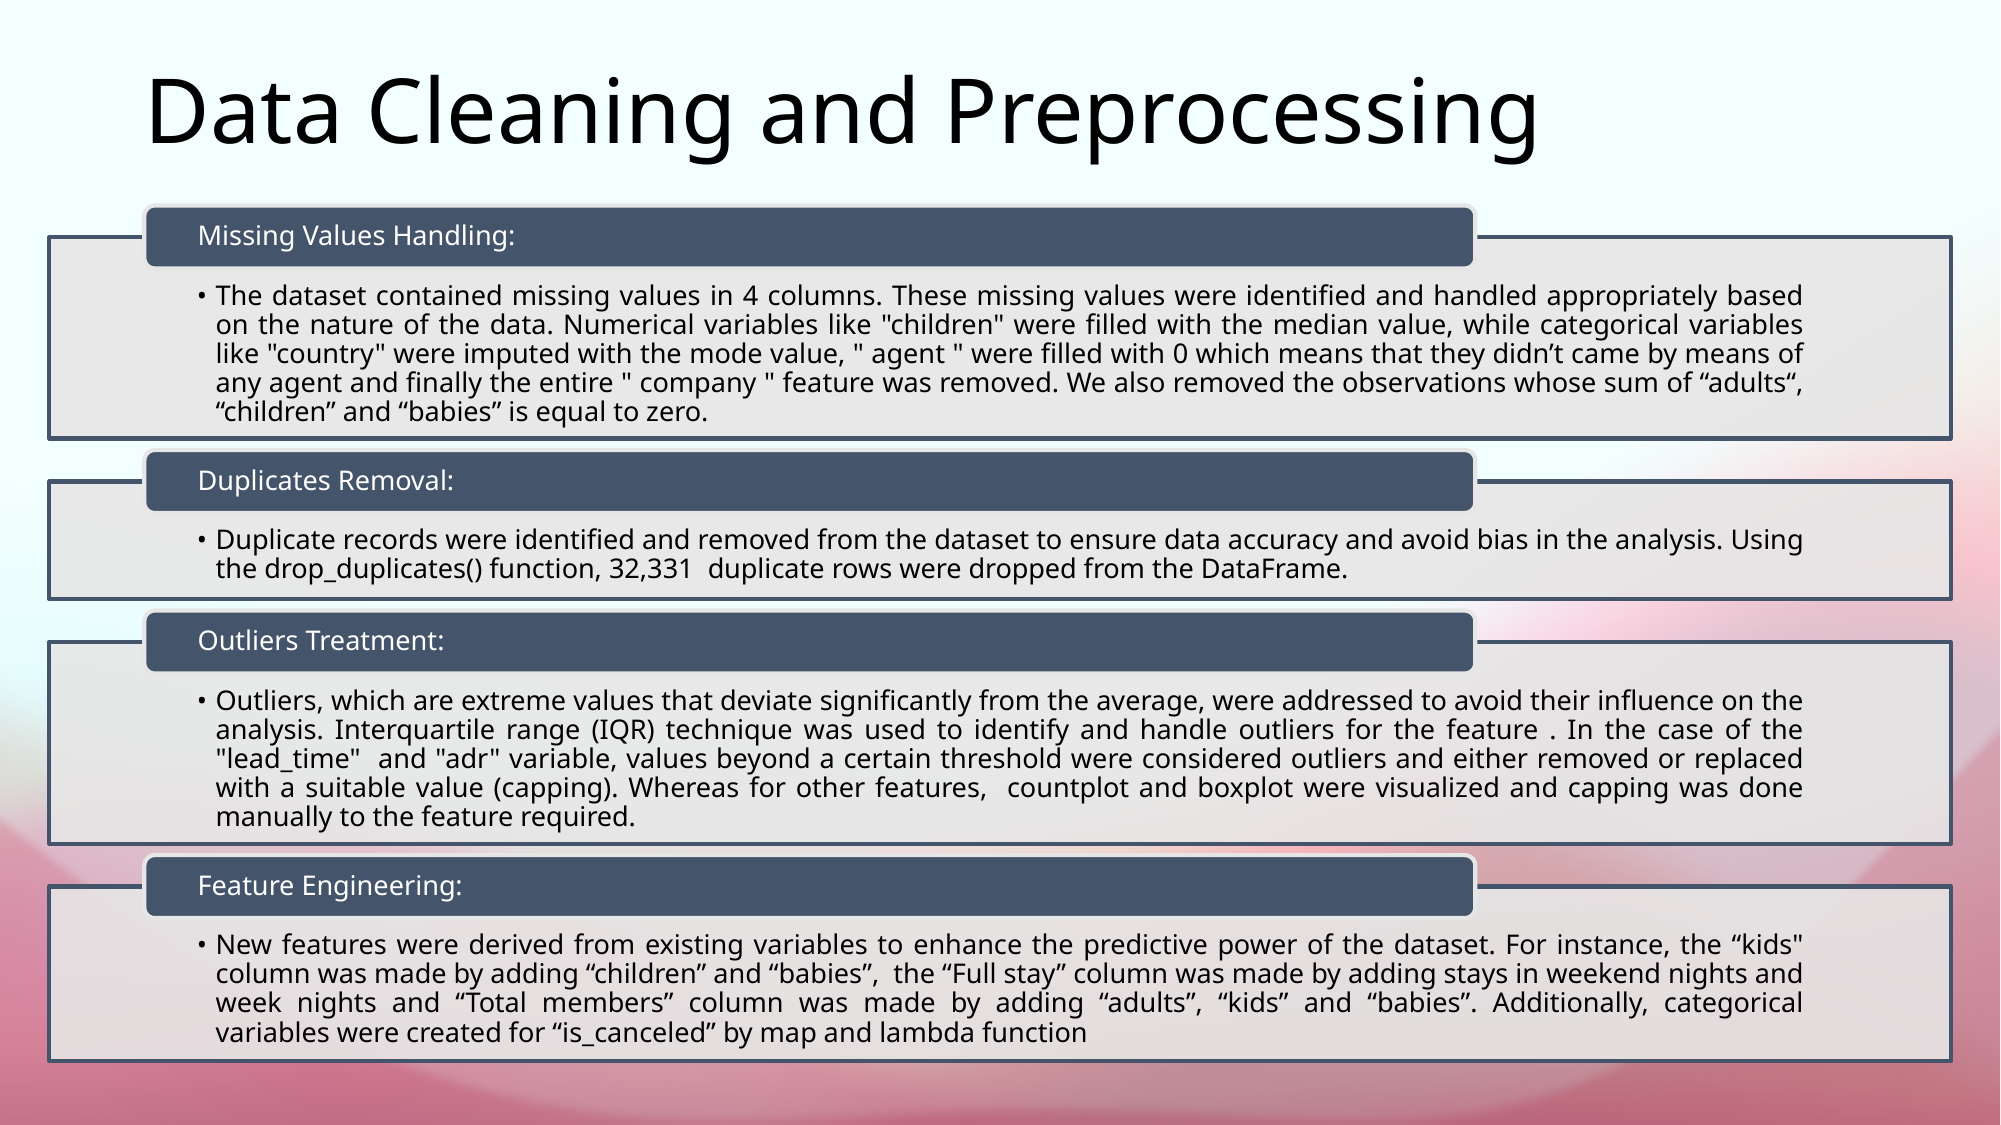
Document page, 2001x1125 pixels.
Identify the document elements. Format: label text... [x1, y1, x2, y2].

picture [0, 0, 2001, 1125]
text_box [49, 205, 1951, 1070]
title Data Cleaning and Preprocessing [136, 59, 1863, 203]
